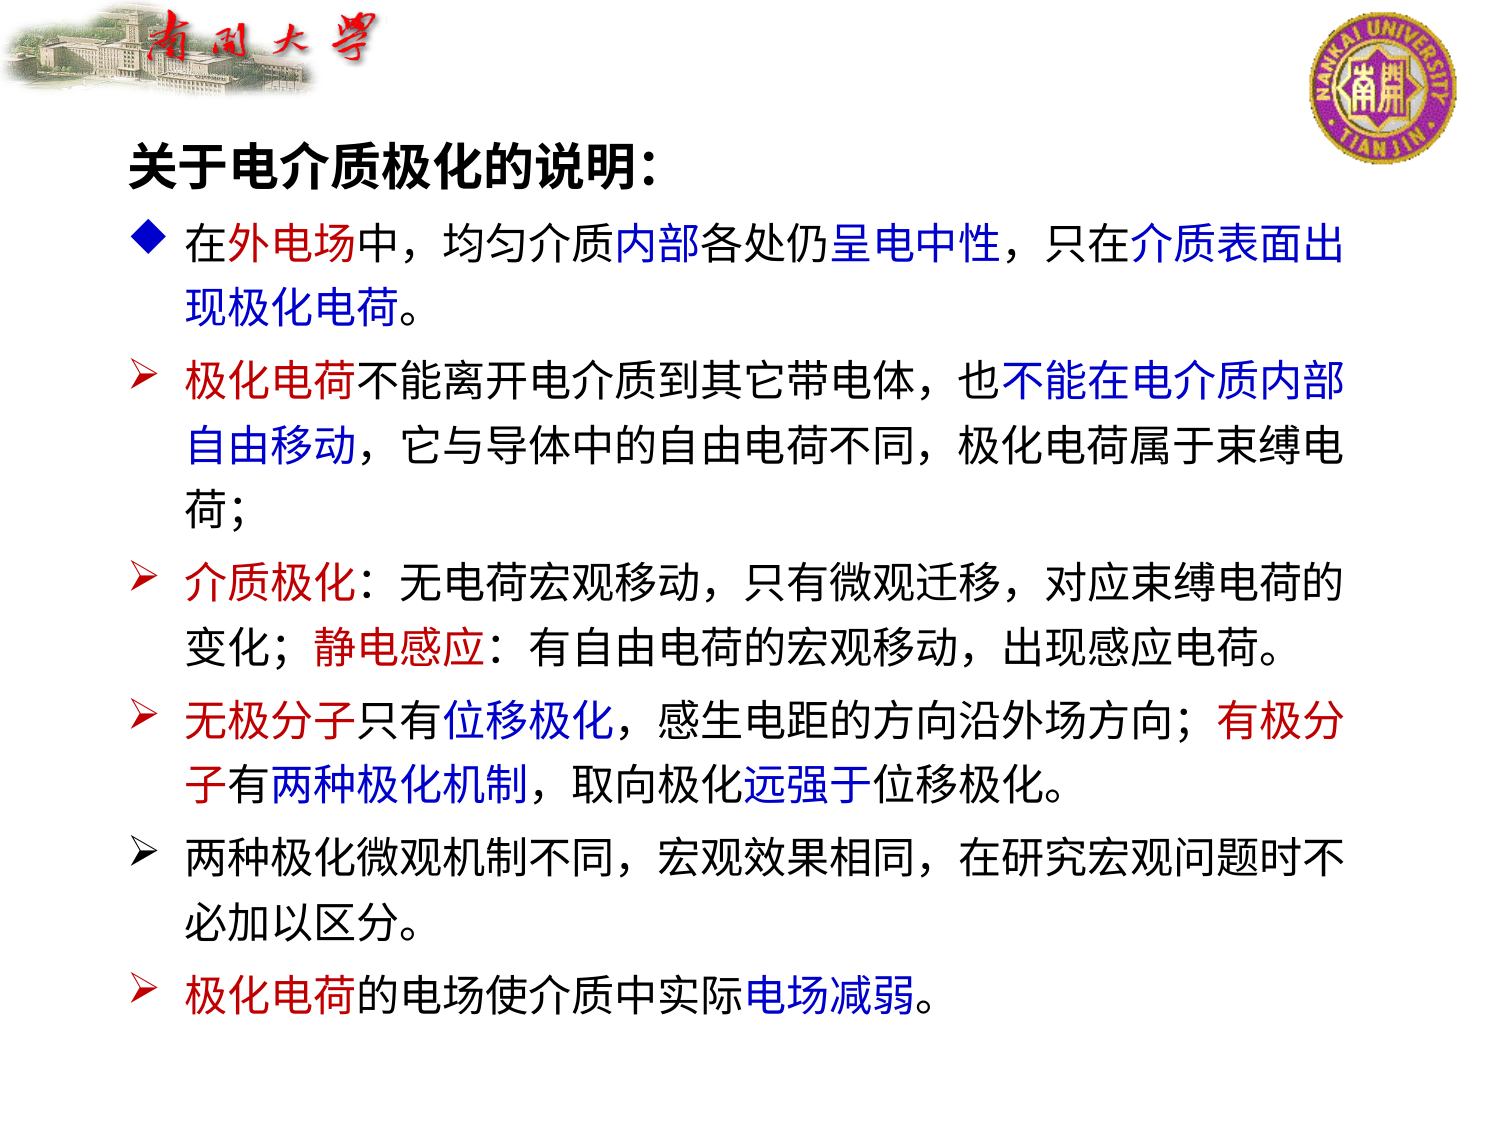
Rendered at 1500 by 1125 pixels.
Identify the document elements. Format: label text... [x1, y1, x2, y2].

picture [1262, 0, 1500, 178]
list 关于电介质极化的说明： 在外电场中，均匀介质内部各处仍呈电中性，只在介质表面出现极化电荷。 极化电荷不能离开电介质到其它带电体，也不能在电介质内部自由移动，它与导体中的自由电荷不同，极化电荷属于束缚电荷； 介质极化：无电荷宏观移动，只有微观迁移，对应束缚电荷的变化；静电感应：有自由电荷的宏观移动，出现感应电荷。 无极分子只有位移极化，感生电距的方向沿外场方向；有极分子有两种极化机制，取向极化远强于位移极化。 两种极化微观机制不同，宏观效果相同，在研究宏观问题时不必加以区分。 极化电荷的电场使介质中实际电场减弱。 [111, 95, 1371, 1053]
picture [0, 0, 388, 100]
